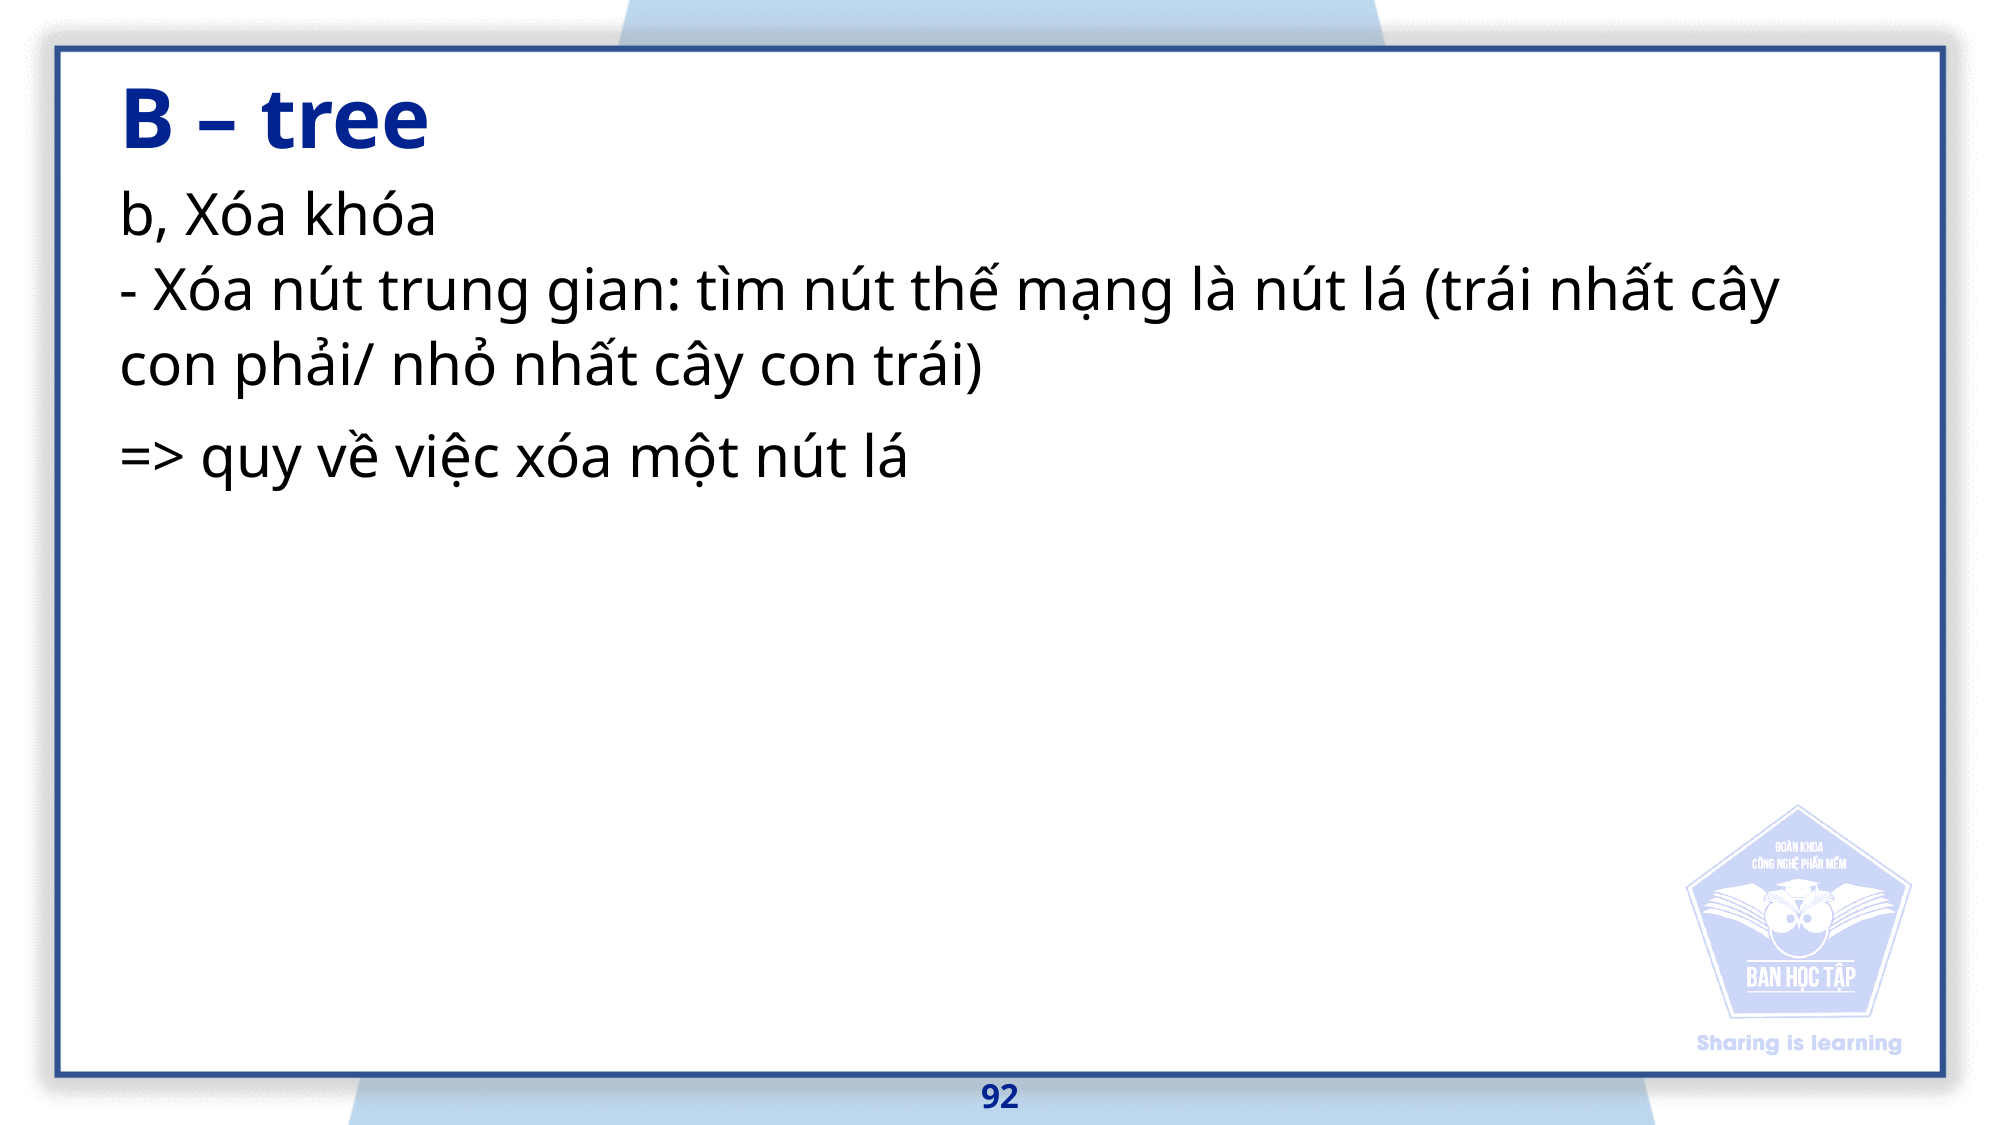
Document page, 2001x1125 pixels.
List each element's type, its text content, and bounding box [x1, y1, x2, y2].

slide_number 92 [774, 1070, 1225, 1125]
picture [0, 0, 2001, 1125]
text_box b, Xóa khóa - Xóa nút trung gian: tìm nút thế mạng là nút lá (trái nhất cây con phải/ nhỏ nhất cây con trái) => quy về việc xóa một nút lá [104, 170, 1896, 1033]
title B – tree [104, 54, 1896, 170]
